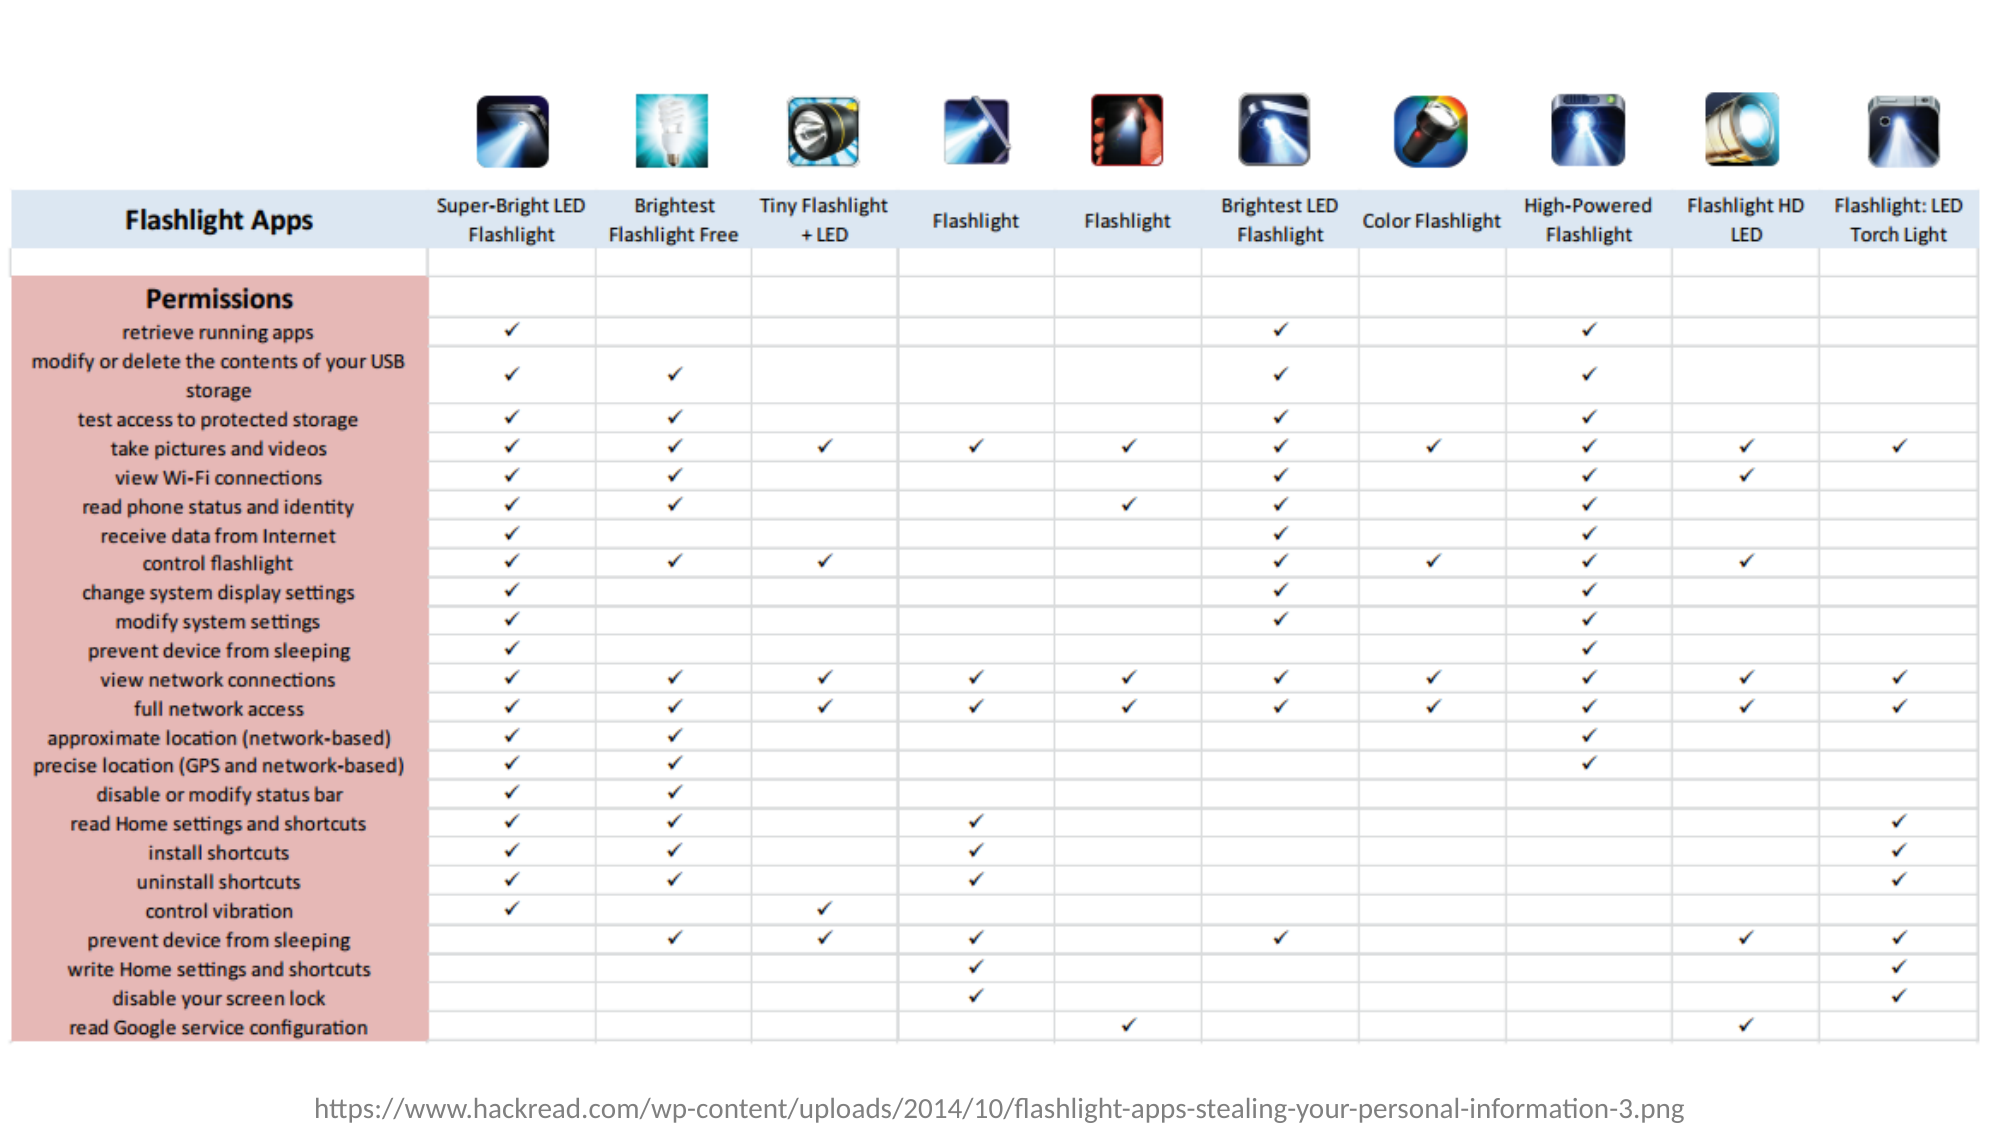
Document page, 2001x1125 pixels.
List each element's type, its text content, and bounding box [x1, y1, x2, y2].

text_box https://www.hackread.com/wp-content/uploads/2014/10/flashlight-apps-stealing-your-personal-information-3.png [299, 1082, 1701, 1125]
picture [5, 91, 1994, 1057]
